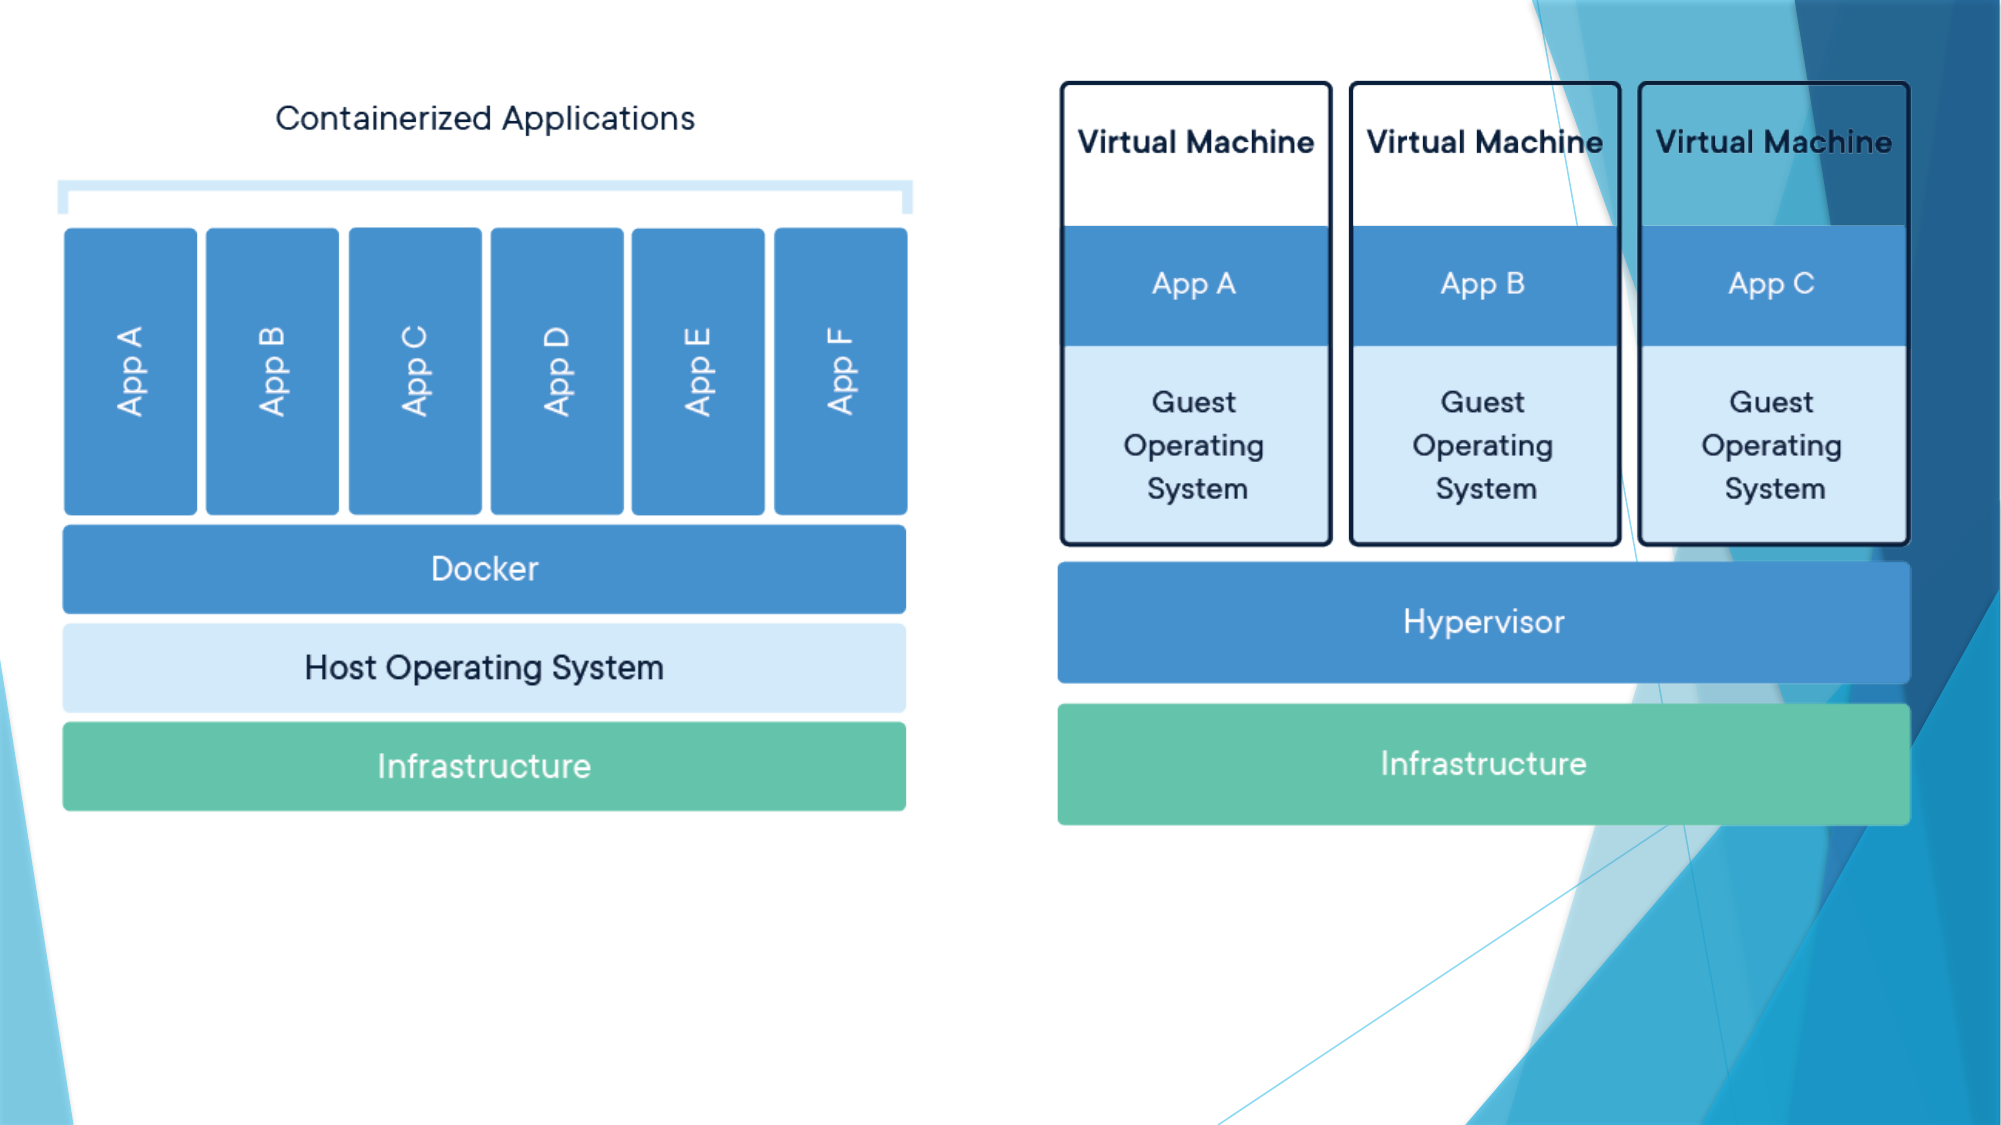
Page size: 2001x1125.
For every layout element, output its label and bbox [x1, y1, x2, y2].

picture [42, 67, 1930, 840]
